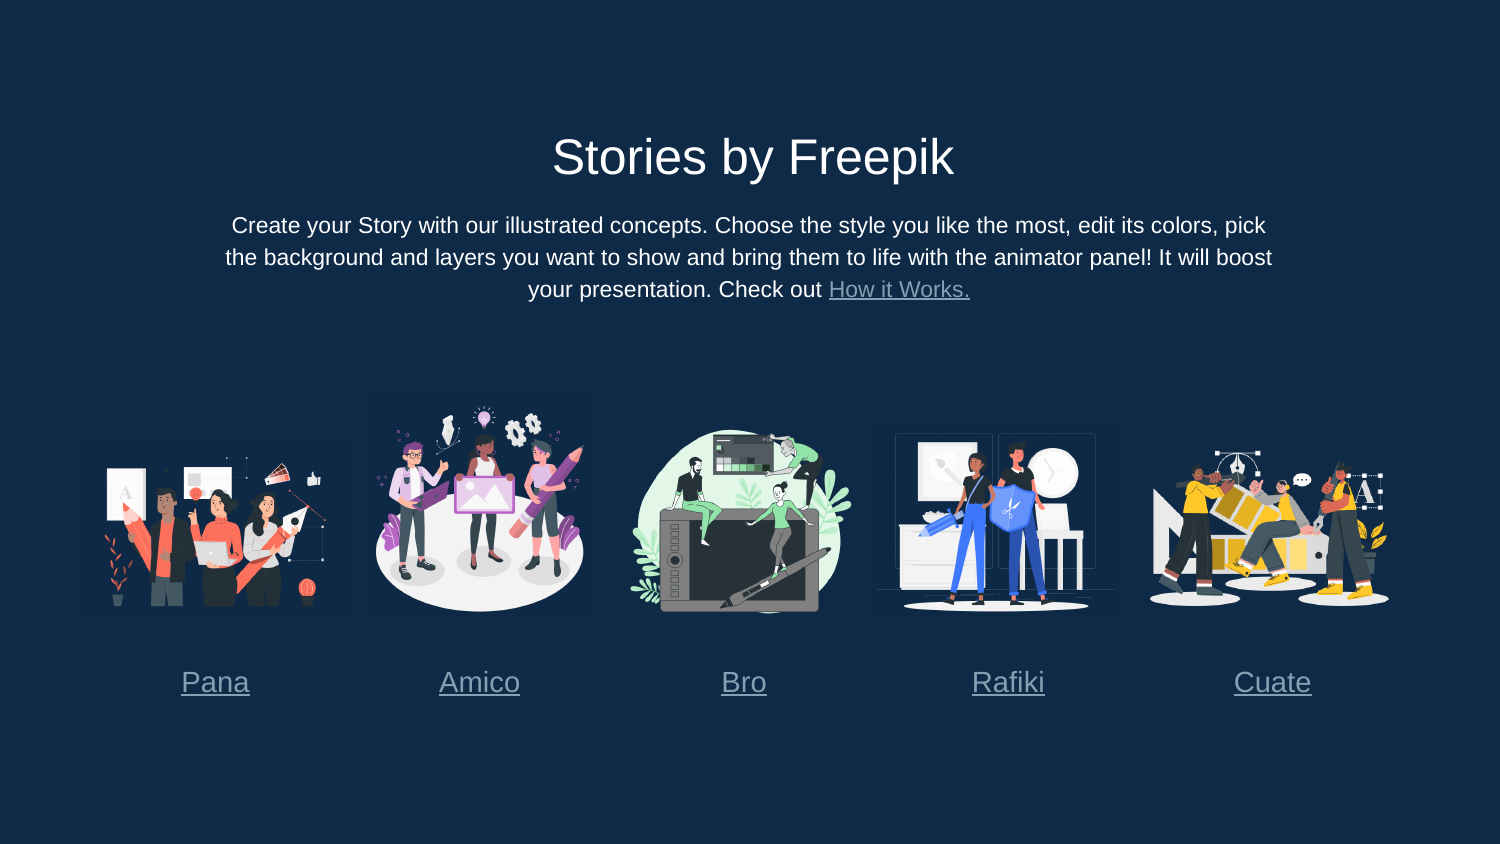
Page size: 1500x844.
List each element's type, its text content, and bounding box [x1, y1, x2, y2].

text_box Cuate [1168, 652, 1377, 705]
picture [369, 395, 590, 616]
text_box Amico [375, 652, 585, 705]
picture [876, 423, 1115, 618]
text_box Bro [639, 652, 849, 705]
text_box Pana [111, 652, 320, 705]
text_box Rafiki [904, 652, 1113, 705]
picture [83, 440, 348, 618]
title Stories by Freepik [175, 109, 1332, 189]
picture [1121, 413, 1417, 622]
list Create your Story with our illustrated concepts. Choose the style you like the most, edit its colors, pick the background and layers you want to show and bring them to life with the animator panel! It will boost your presentation. Check out How it Works. [205, 191, 1294, 245]
picture [618, 415, 857, 623]
